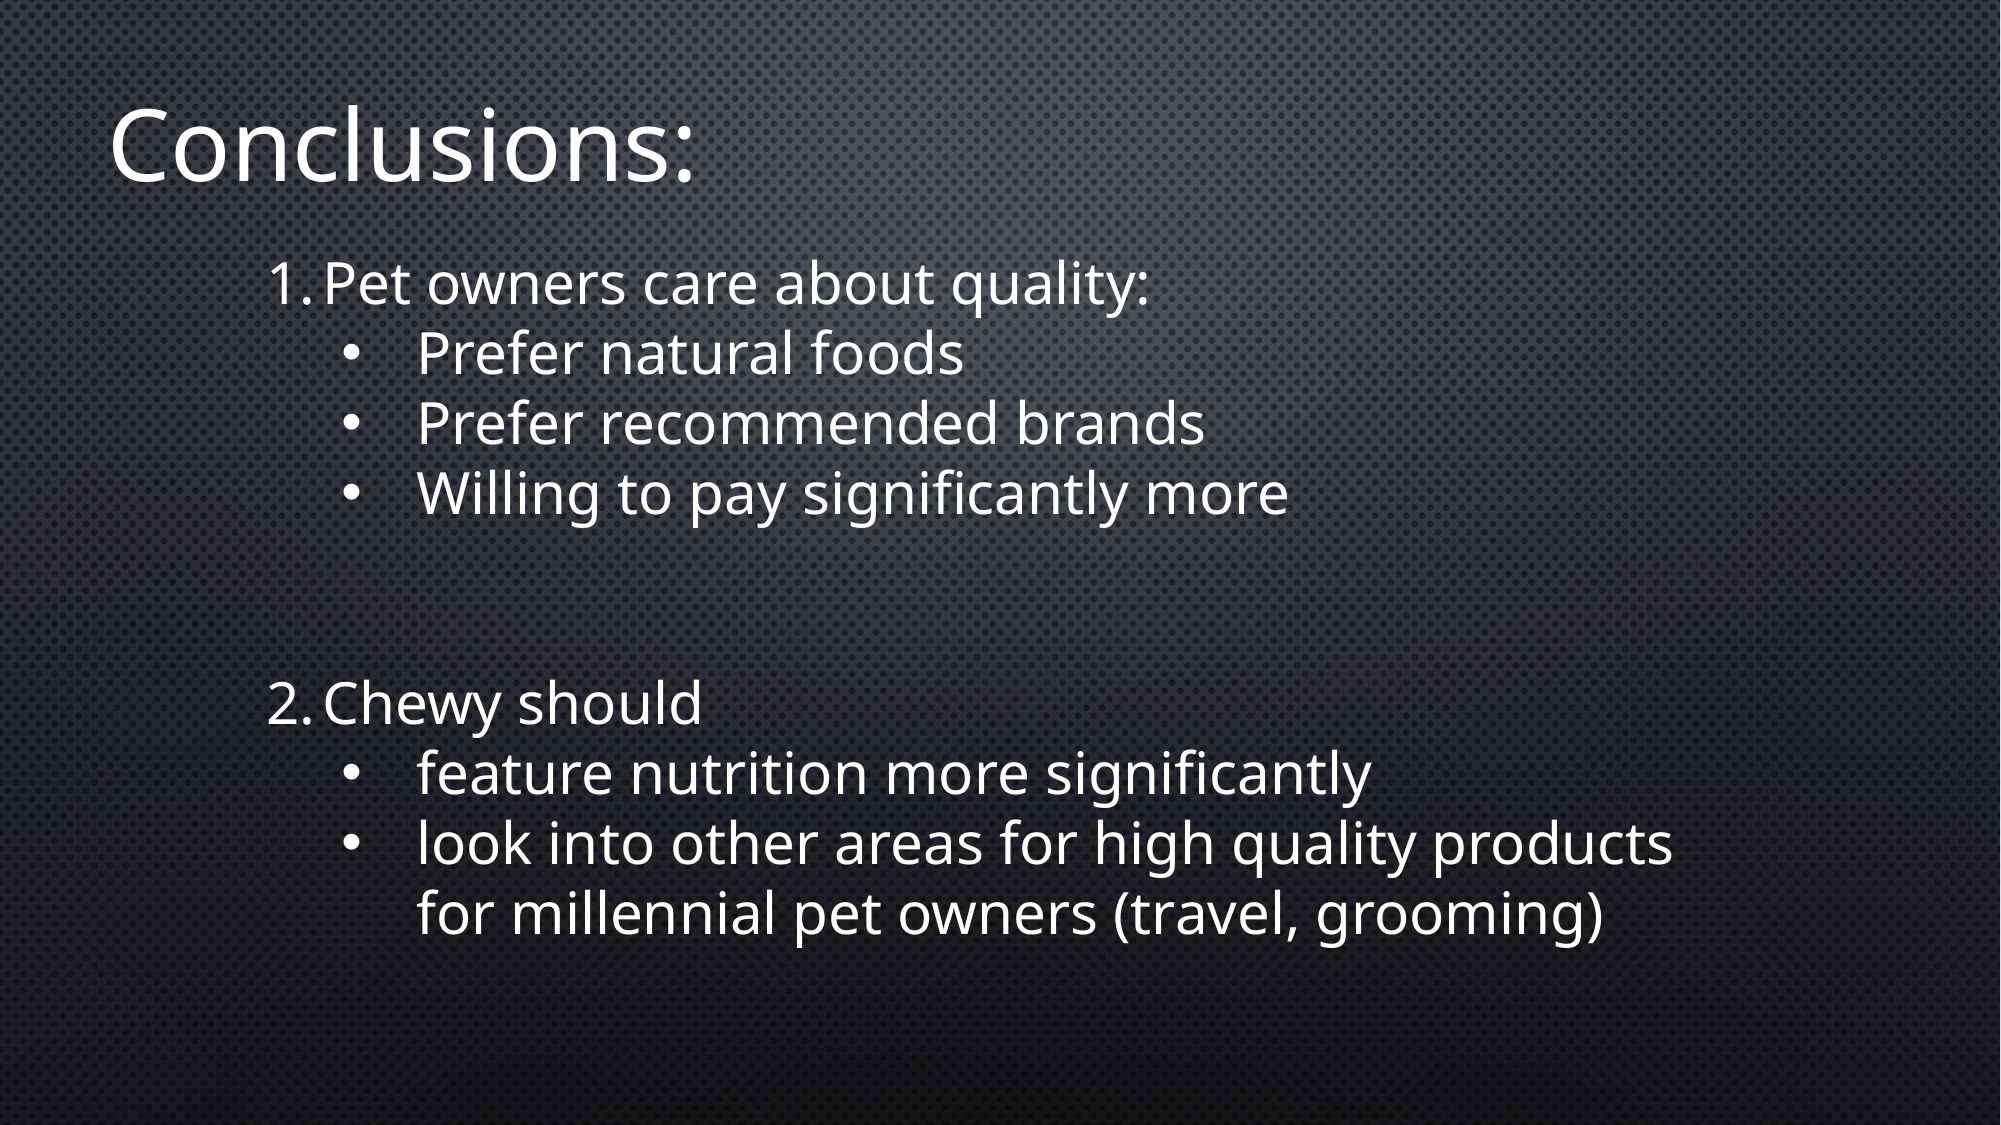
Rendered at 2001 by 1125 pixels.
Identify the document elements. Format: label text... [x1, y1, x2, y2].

text_box Conclusions: [92, 73, 1154, 449]
text_box Pet owners care about quality: Prefer natural foods Prefer recommended brands Willing to pay significantly more Chewy should feature nutrition more significantly look into other areas for high quality products for millennial pet owners (travel, grooming) [251, 238, 1734, 1024]
